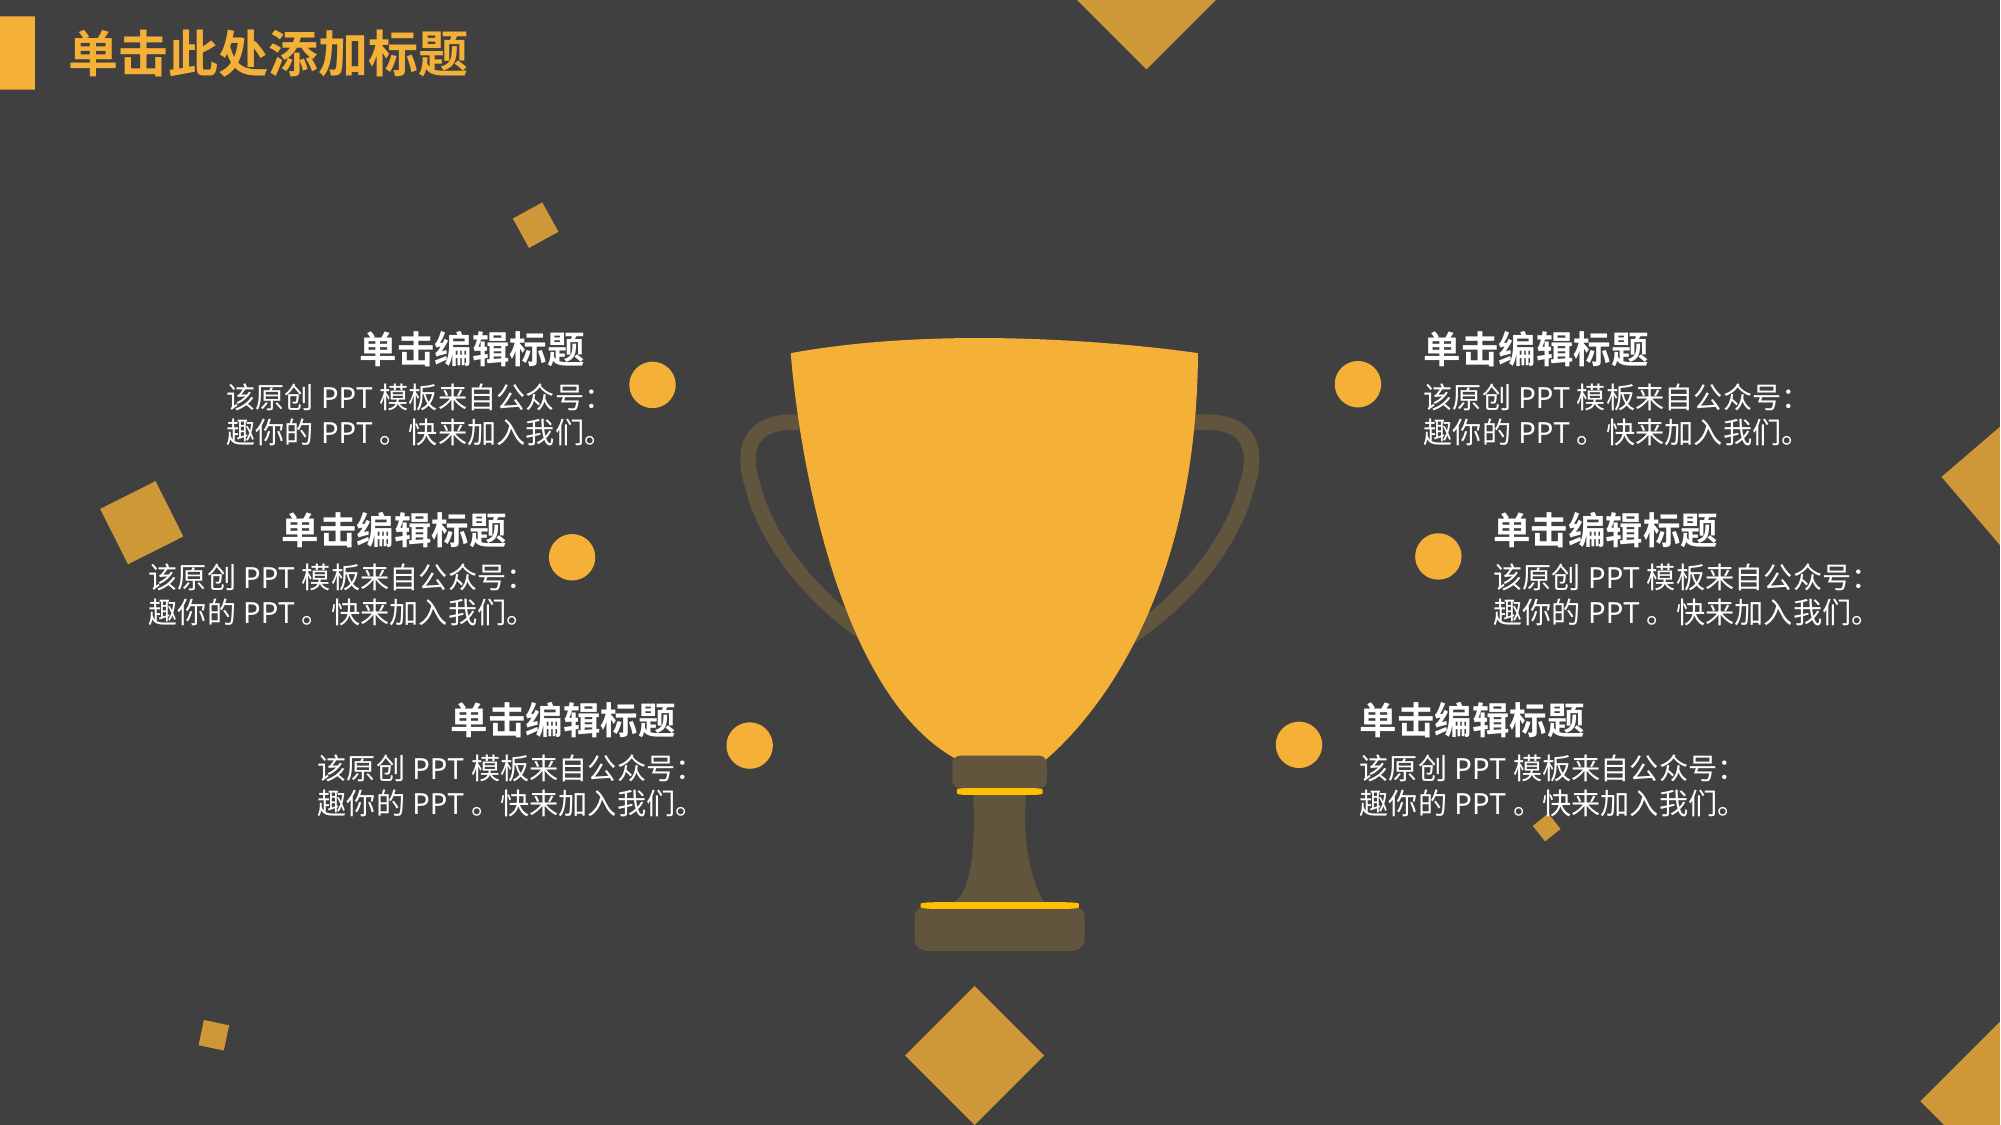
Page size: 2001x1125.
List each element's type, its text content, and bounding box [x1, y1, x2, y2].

text_box 该原创PPT模板来自公众号：趣你的PPT。快来加入我们。 [1359, 750, 1722, 821]
text_box [1075, 0, 1218, 71]
text_box [1415, 533, 1462, 580]
text_box [511, 201, 560, 250]
text_box [726, 724, 740, 767]
text_box 单击编辑标题 [317, 326, 585, 372]
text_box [740, 337, 1260, 952]
text_box [629, 361, 676, 409]
text_box [1940, 425, 2000, 547]
text_box 单击编辑标题 [1359, 697, 1627, 743]
text_box [98, 479, 185, 566]
text_box 单击编辑标题 [1423, 326, 1691, 372]
text_box [1531, 821, 1563, 843]
text_box 该原创PPT模板来自公众号：趣你的PPT。快来加入我们。 [222, 378, 585, 449]
text_box [1275, 721, 1323, 769]
text_box [1919, 1020, 2000, 1125]
text_box 单击编辑标题 [408, 697, 676, 743]
text_box 该原创PPT模板来自公众号：趣你的PPT。快来加入我们。 [1423, 378, 1786, 449]
text_box 该原创PPT模板来自公众号：趣你的PPT。快来加入我们。 [313, 750, 676, 821]
text_box [0, 0, 2000, 1125]
text_box [548, 534, 596, 581]
text_box [1334, 361, 1382, 408]
text_box 该原创PPT模板来自公众号：趣你的PPT。快来加入我们。 [1493, 559, 1856, 630]
text_box [197, 1018, 231, 1052]
text_box [0, 15, 36, 91]
text_box 单击编辑标题 [239, 506, 507, 552]
text_box 该原创PPT模板来自公众号：趣你的PPT。快来加入我们。 [144, 559, 507, 630]
text_box 单击编辑标题 [1493, 506, 1761, 552]
text_box 单击此处添加标题 [53, 15, 484, 90]
text_box [903, 984, 1046, 1125]
